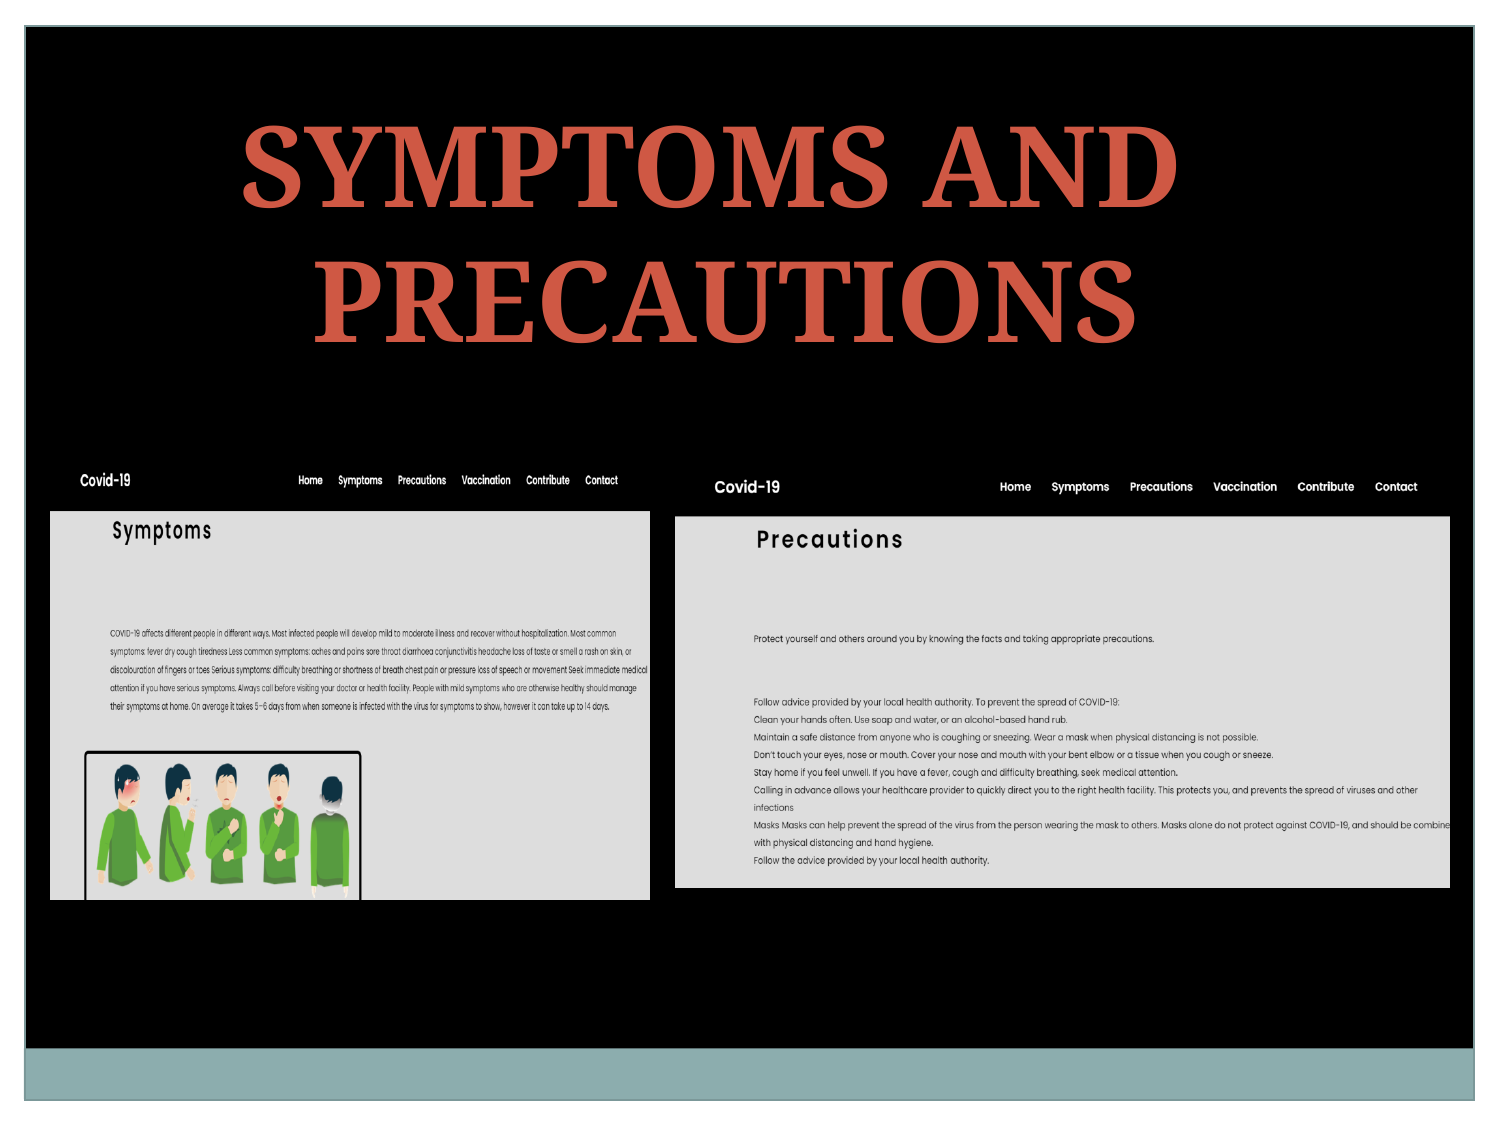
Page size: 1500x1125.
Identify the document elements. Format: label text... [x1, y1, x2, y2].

picture [674, 462, 1451, 888]
text_box SYMPTOMS AND PRECAUTIONS [225, 87, 1228, 373]
picture [49, 449, 651, 901]
